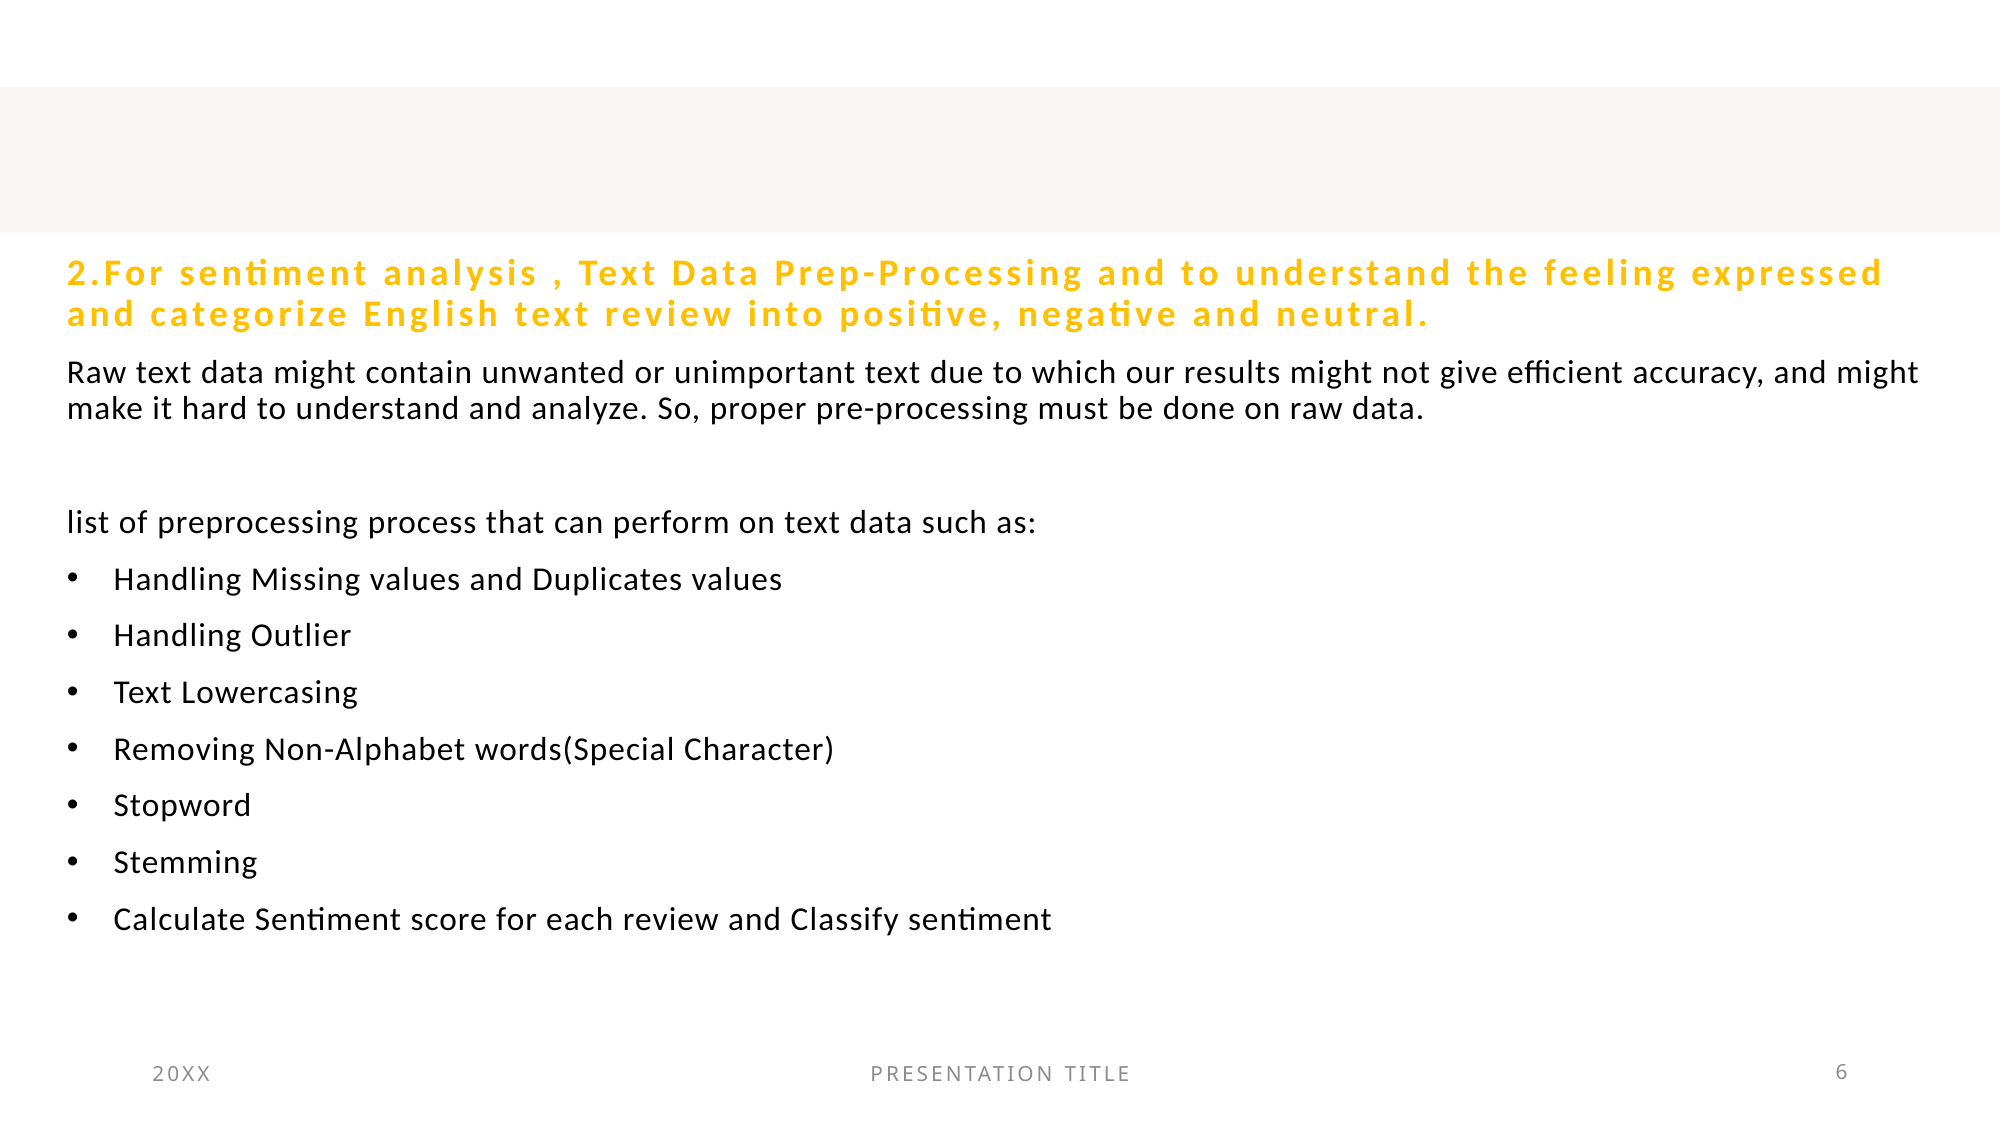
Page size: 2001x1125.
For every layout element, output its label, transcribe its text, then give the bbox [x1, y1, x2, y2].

slide_number 20XX [137, 1042, 588, 1103]
list 2.For sentiment analysis , Text Data Prep-Processing and to understand the feeling expressed and categorize English text review into positive, negative and neutral. Raw text data might contain unwanted or unimportant text due to which our results might not give efficient accuracy, and might make it hard to understand and analyze. So, proper pre-processing must be done on raw data. list of preprocessing process that can perform on text data such as: Handling Missing values and Duplicates values Handling Outlier Text Lowercasing Removing Non-Alphabet words(Special Character) Stopword Stemming Calculate Sentiment score for each review and Classify sentiment [52, 245, 1987, 974]
slide_number 6 [1412, 1042, 1863, 1103]
footer PRESENTATION TITLE [662, 1042, 1338, 1103]
